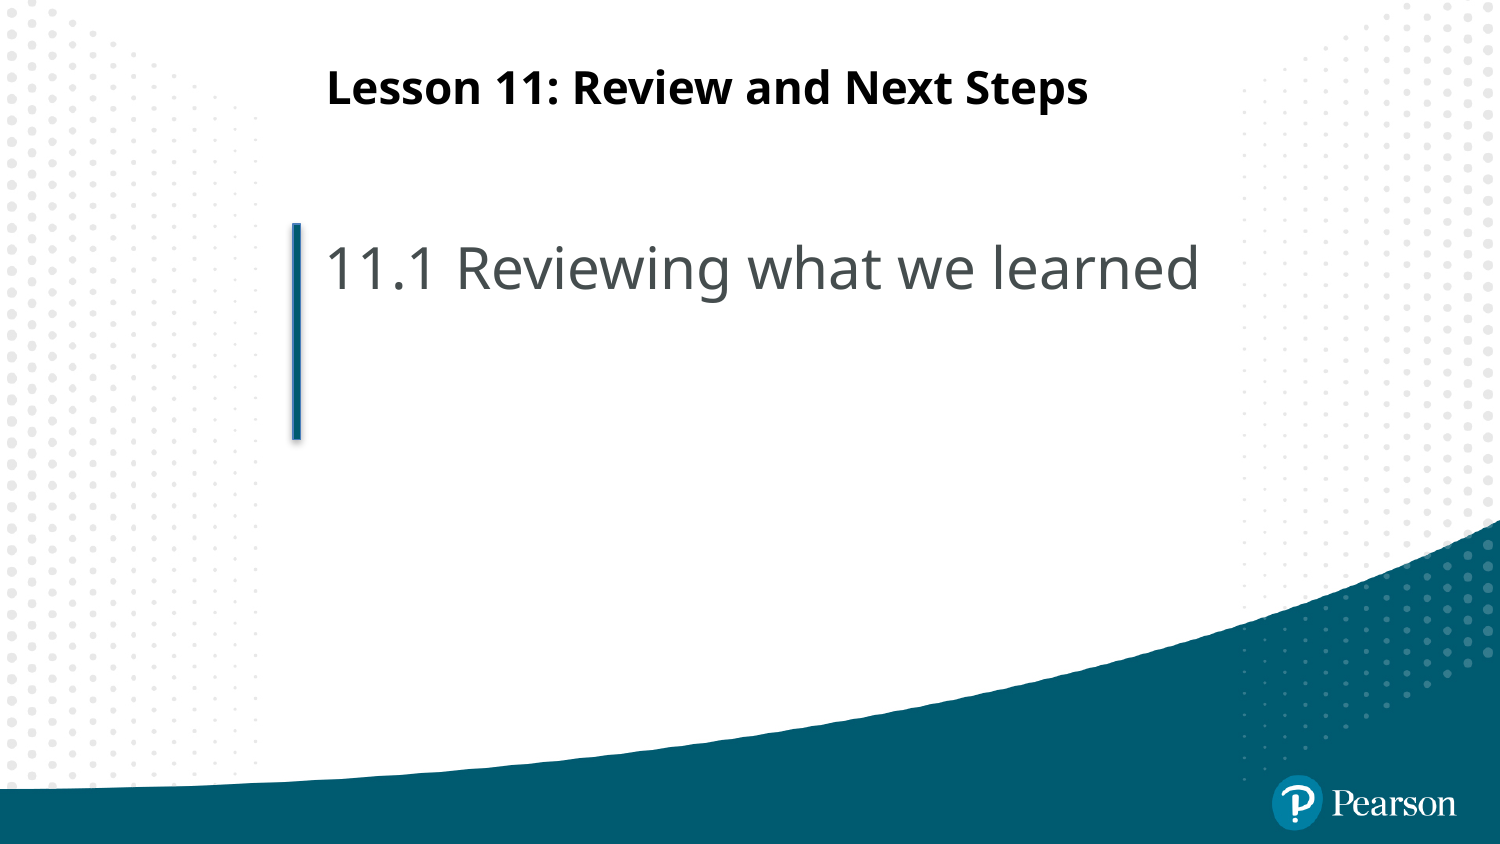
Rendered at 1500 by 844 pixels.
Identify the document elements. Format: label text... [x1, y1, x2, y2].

picture [1447, 798, 1454, 815]
picture [1432, 799, 1436, 813]
picture [1484, 541, 1492, 549]
picture [1484, 627, 1492, 635]
picture [1444, 628, 1451, 634]
picture [1484, 605, 1492, 613]
picture [1347, 791, 1353, 804]
picture [1444, 584, 1451, 591]
picture [1381, 798, 1385, 815]
picture [1444, 649, 1451, 656]
picture [1464, 660, 1471, 667]
picture [1444, 606, 1451, 613]
title Lesson 11: Review and Next Steps [310, 51, 1334, 155]
picture [0, 0, 1500, 788]
picture [1354, 800, 1361, 815]
picture [1484, 562, 1492, 570]
picture [1444, 670, 1451, 677]
picture [1465, 573, 1471, 581]
subtitle 11.1 Reviewing what we learned [300, 224, 1324, 440]
picture [1464, 595, 1471, 603]
picture [1440, 798, 1444, 815]
picture [1464, 638, 1471, 646]
picture [1464, 552, 1472, 559]
picture [1484, 648, 1492, 657]
picture [1336, 791, 1340, 815]
picture [1464, 616, 1471, 624]
picture [1405, 799, 1416, 812]
picture [1484, 584, 1492, 592]
picture [1444, 563, 1451, 570]
picture [1283, 786, 1314, 815]
picture [1419, 800, 1424, 814]
